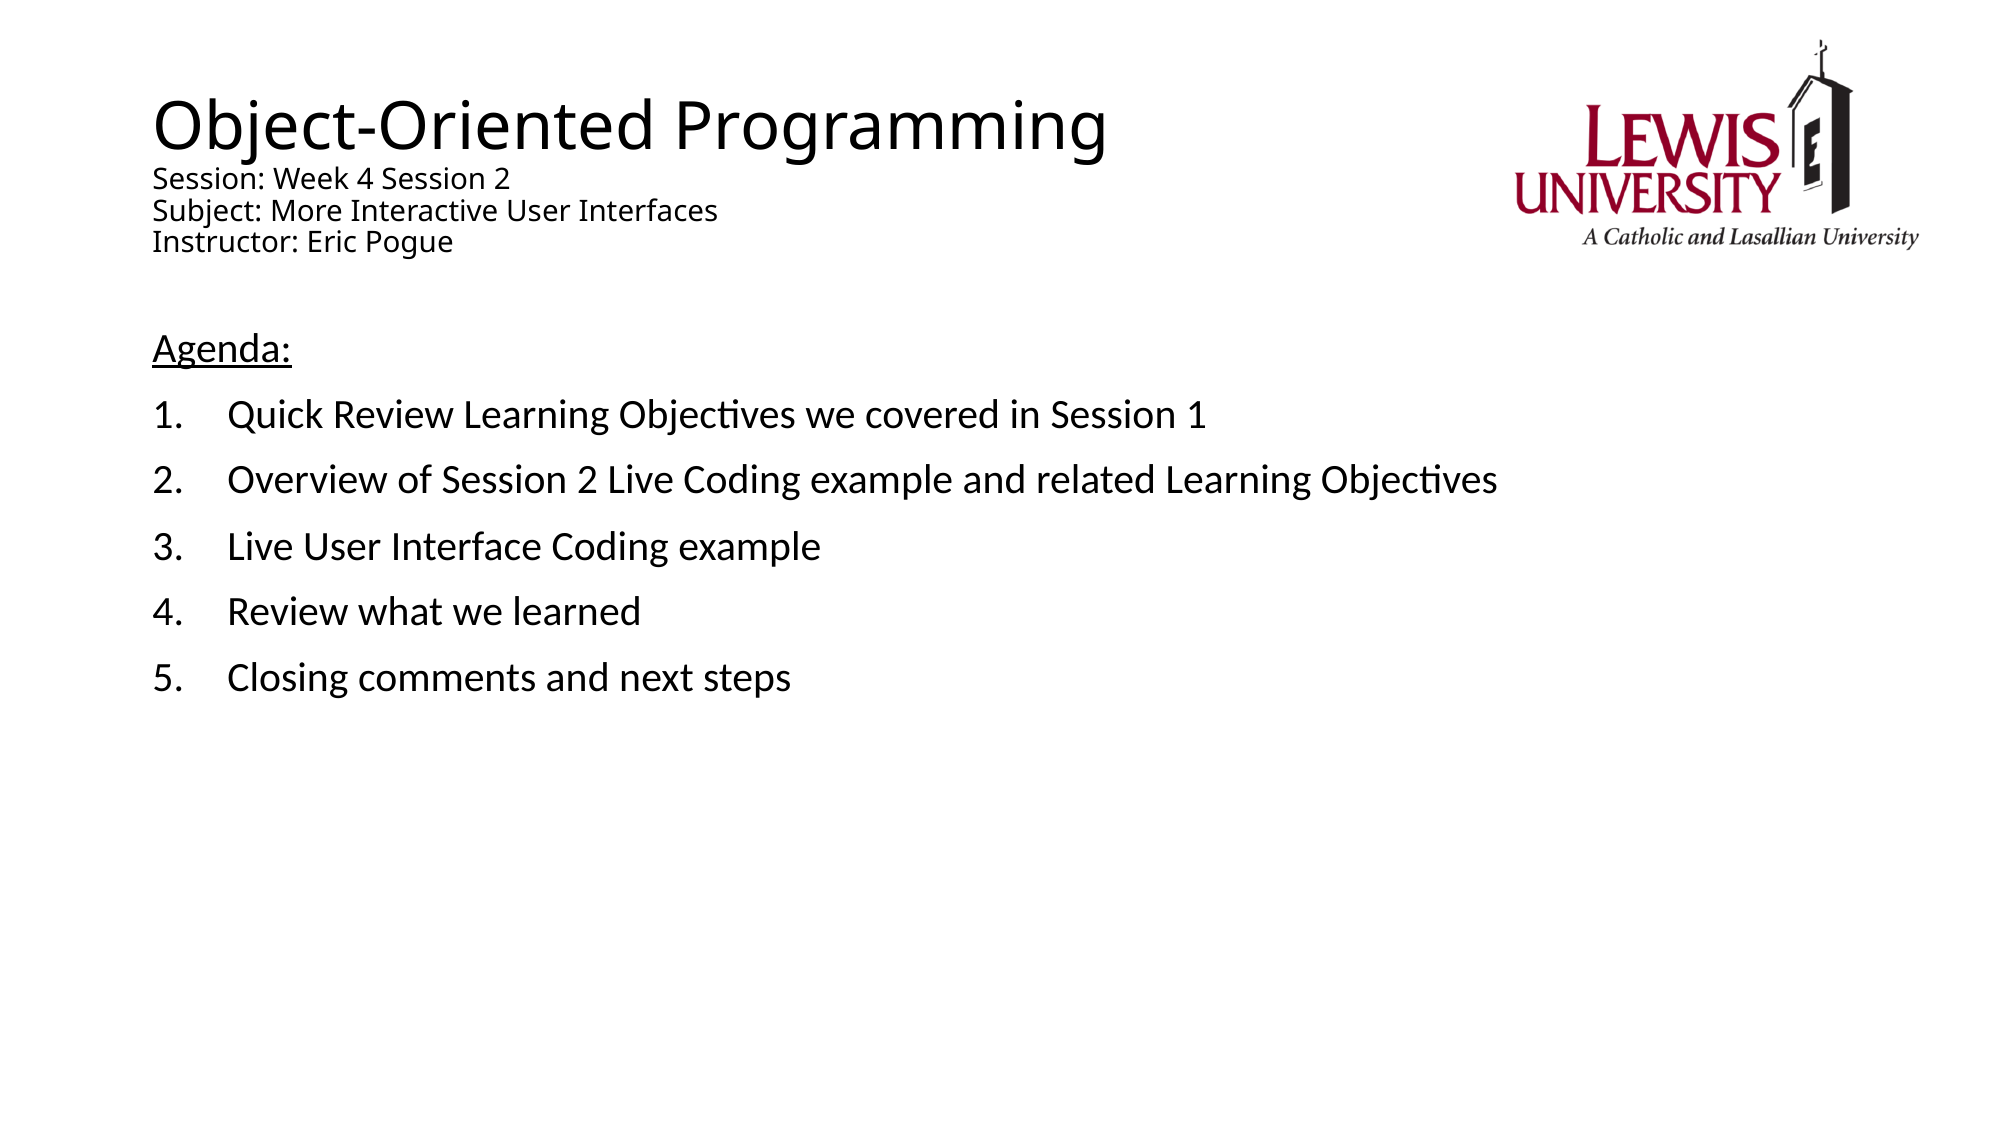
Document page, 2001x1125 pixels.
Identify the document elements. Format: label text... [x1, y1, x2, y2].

title Object-Oriented Programming Session: Week 4 Session 2 Subject: More Interactive User Interfaces Instructor: Eric Pogue [137, 59, 1141, 291]
list Agenda: Quick Review Learning Objectives we covered in Session 1 Overview of Session 2 Live Coding example and related Learning Objectives Live User Interface Coding example Review what we learned Closing comments and next steps [137, 318, 1896, 1069]
picture [1488, 29, 1925, 255]
